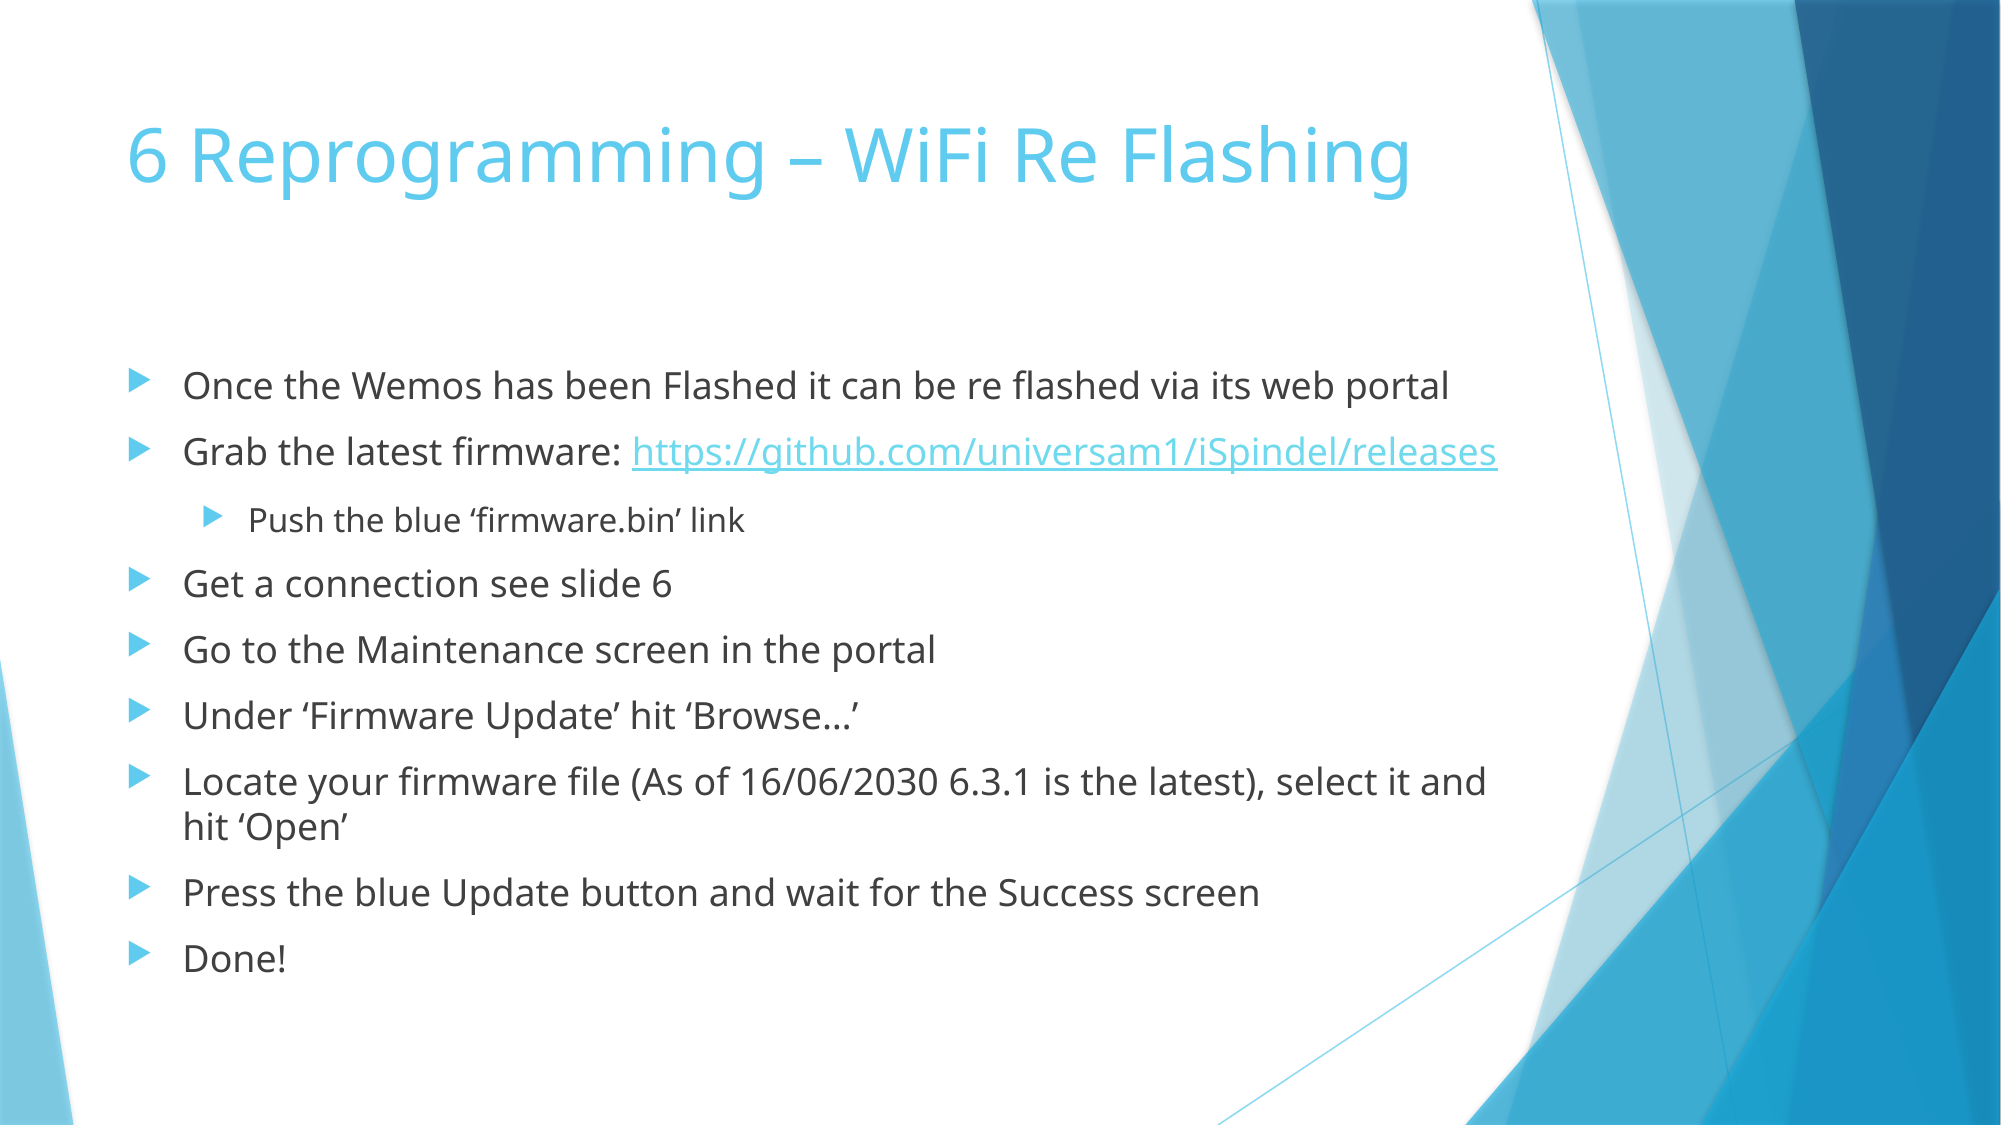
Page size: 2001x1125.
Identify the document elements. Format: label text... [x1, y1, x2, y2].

list Once the Wemos has been Flashed it can be re flashed via its web portal Grab the latest firmware: https://github.com/universam1/iSpindel/releases Push the blue ‘firmware.bin’ link Get a connection see slide 6 Go to the Maintenance screen in the portal Under ‘Firmware Update’ hit ‘Browse…’ Locate your firmware file (As of 16/06/2030 6.3.1 is the latest), select it and hit ‘Open’ Press the blue Update button and wait for the Success screen Done! [111, 354, 1522, 992]
title 6 Reprogramming – WiFi Re Flashing [111, 99, 1522, 317]
